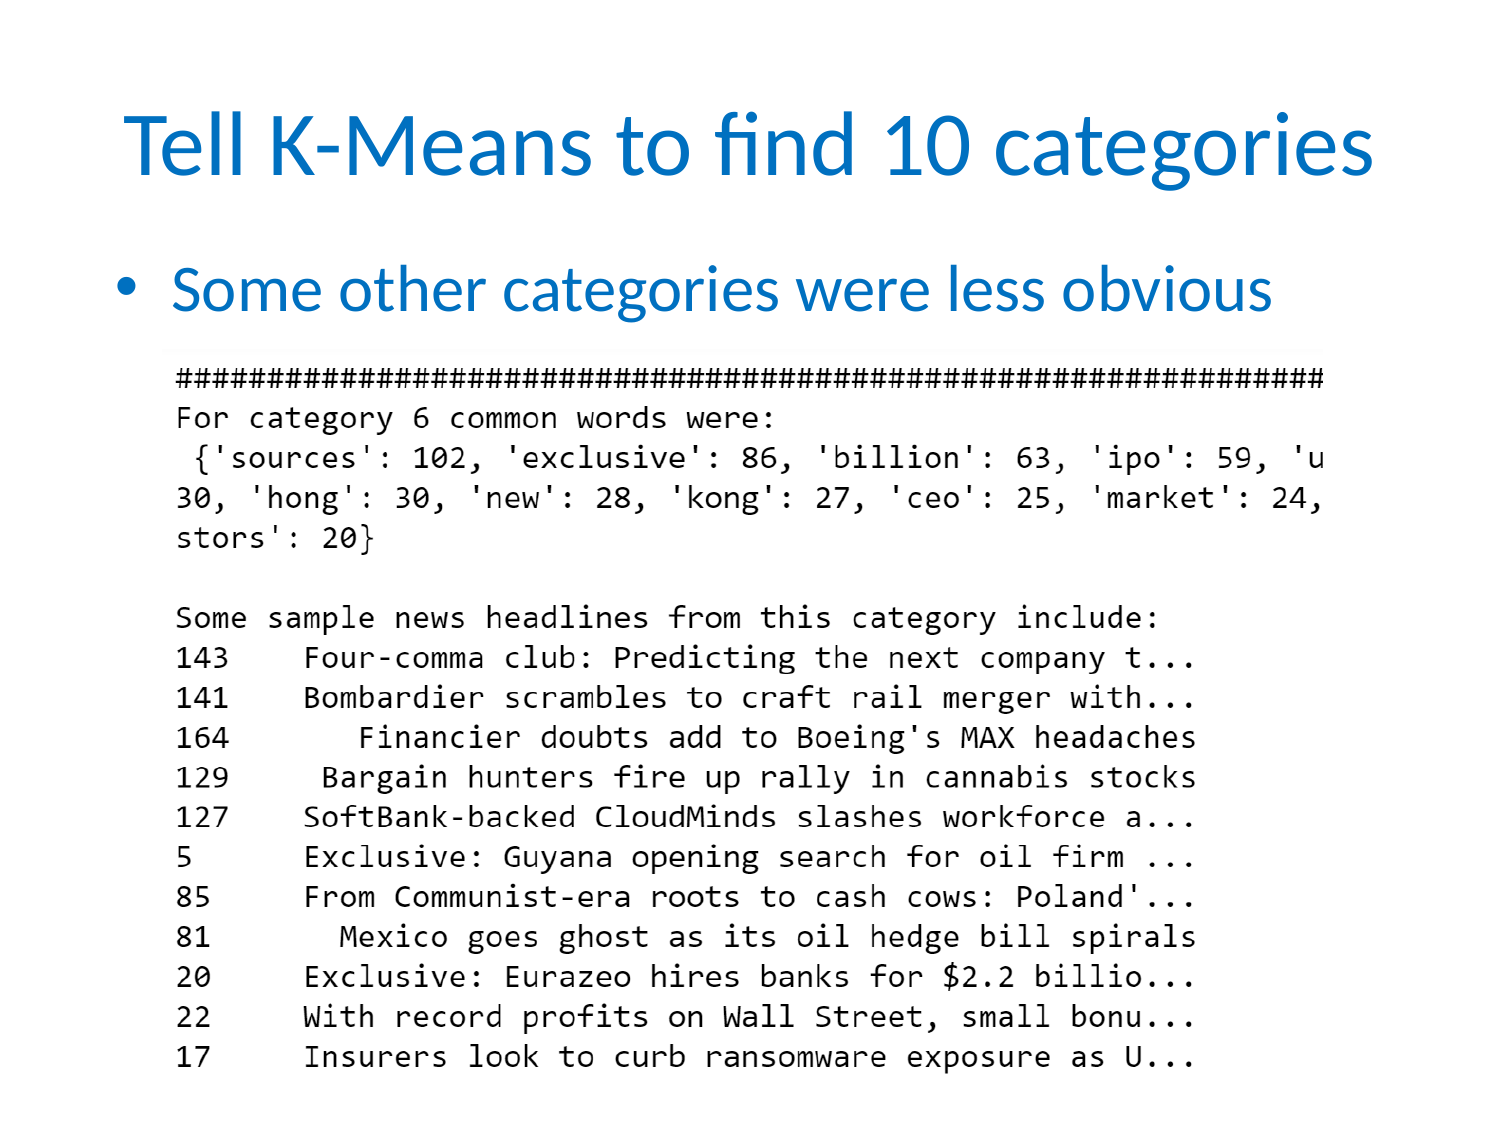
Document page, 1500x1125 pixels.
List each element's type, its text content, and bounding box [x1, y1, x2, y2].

title Tell K-Means to find 10 categories [75, 45, 1425, 233]
picture [162, 349, 1323, 1074]
list Some other categories were less obvious [99, 237, 1450, 1038]
